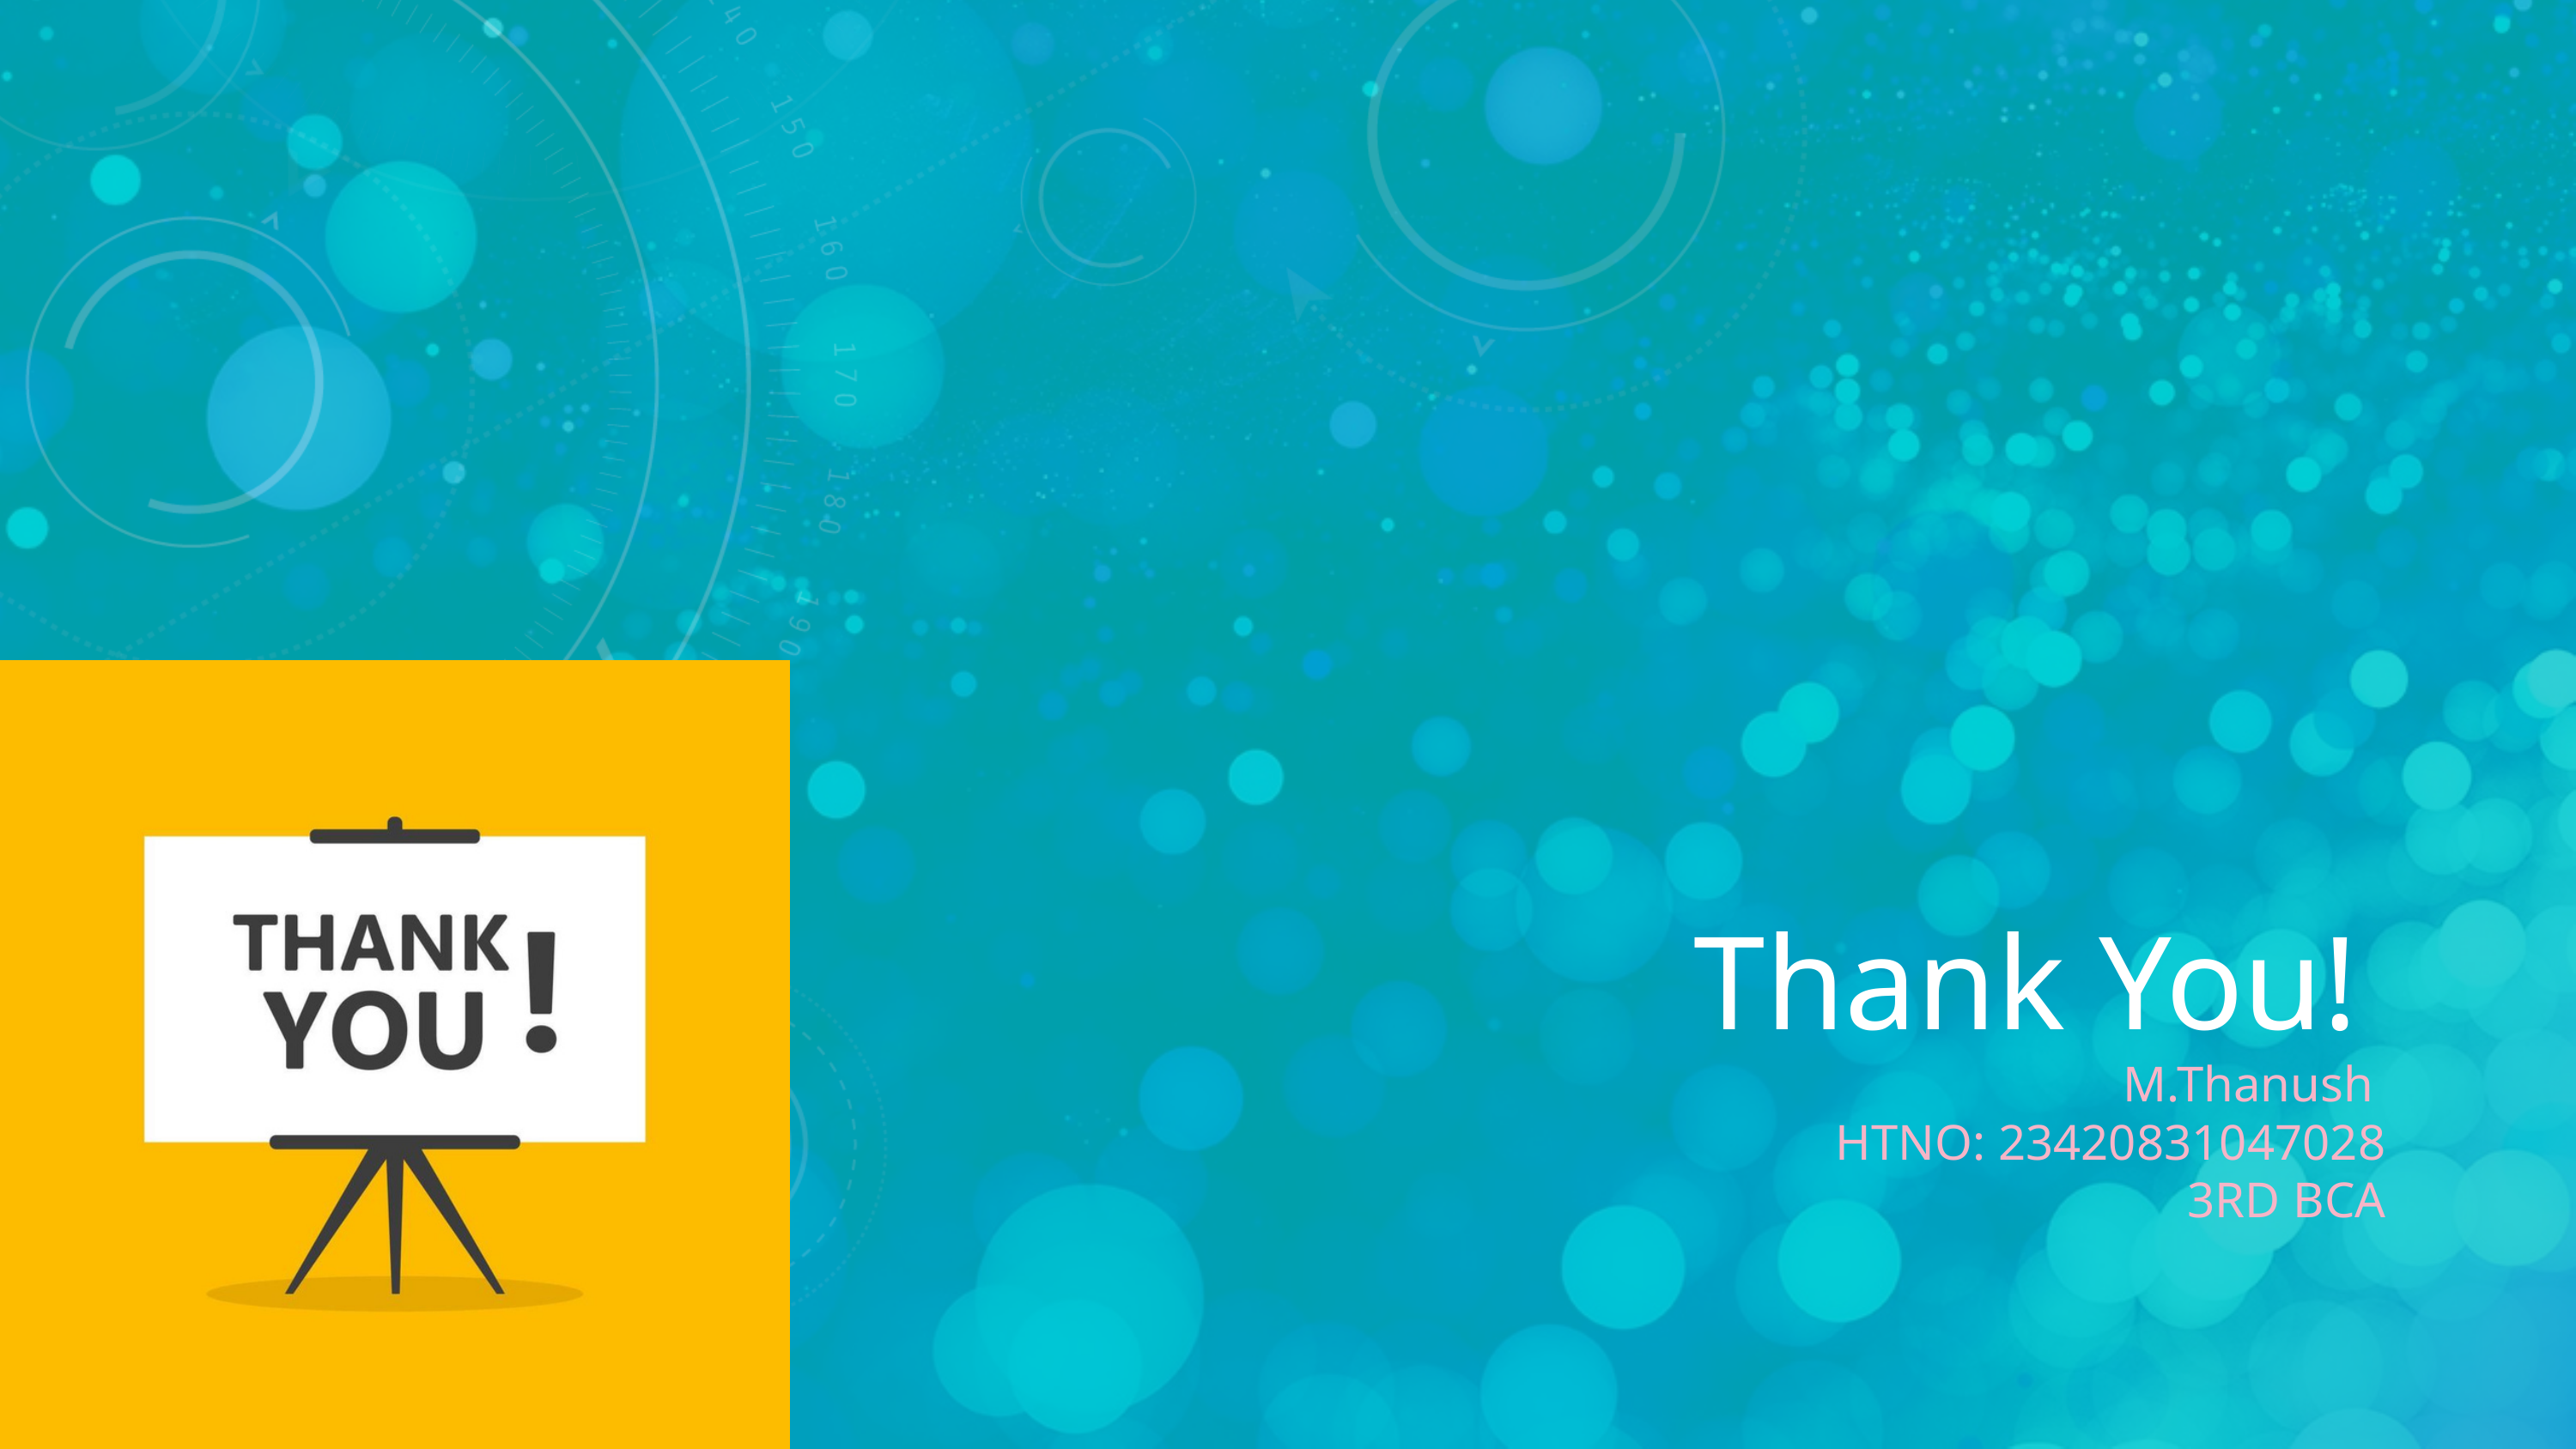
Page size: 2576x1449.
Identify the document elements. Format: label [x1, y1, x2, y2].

text_box [836, 543, 2359, 1056]
text_box [0, 659, 791, 1449]
text_box [0, 0, 2576, 1449]
